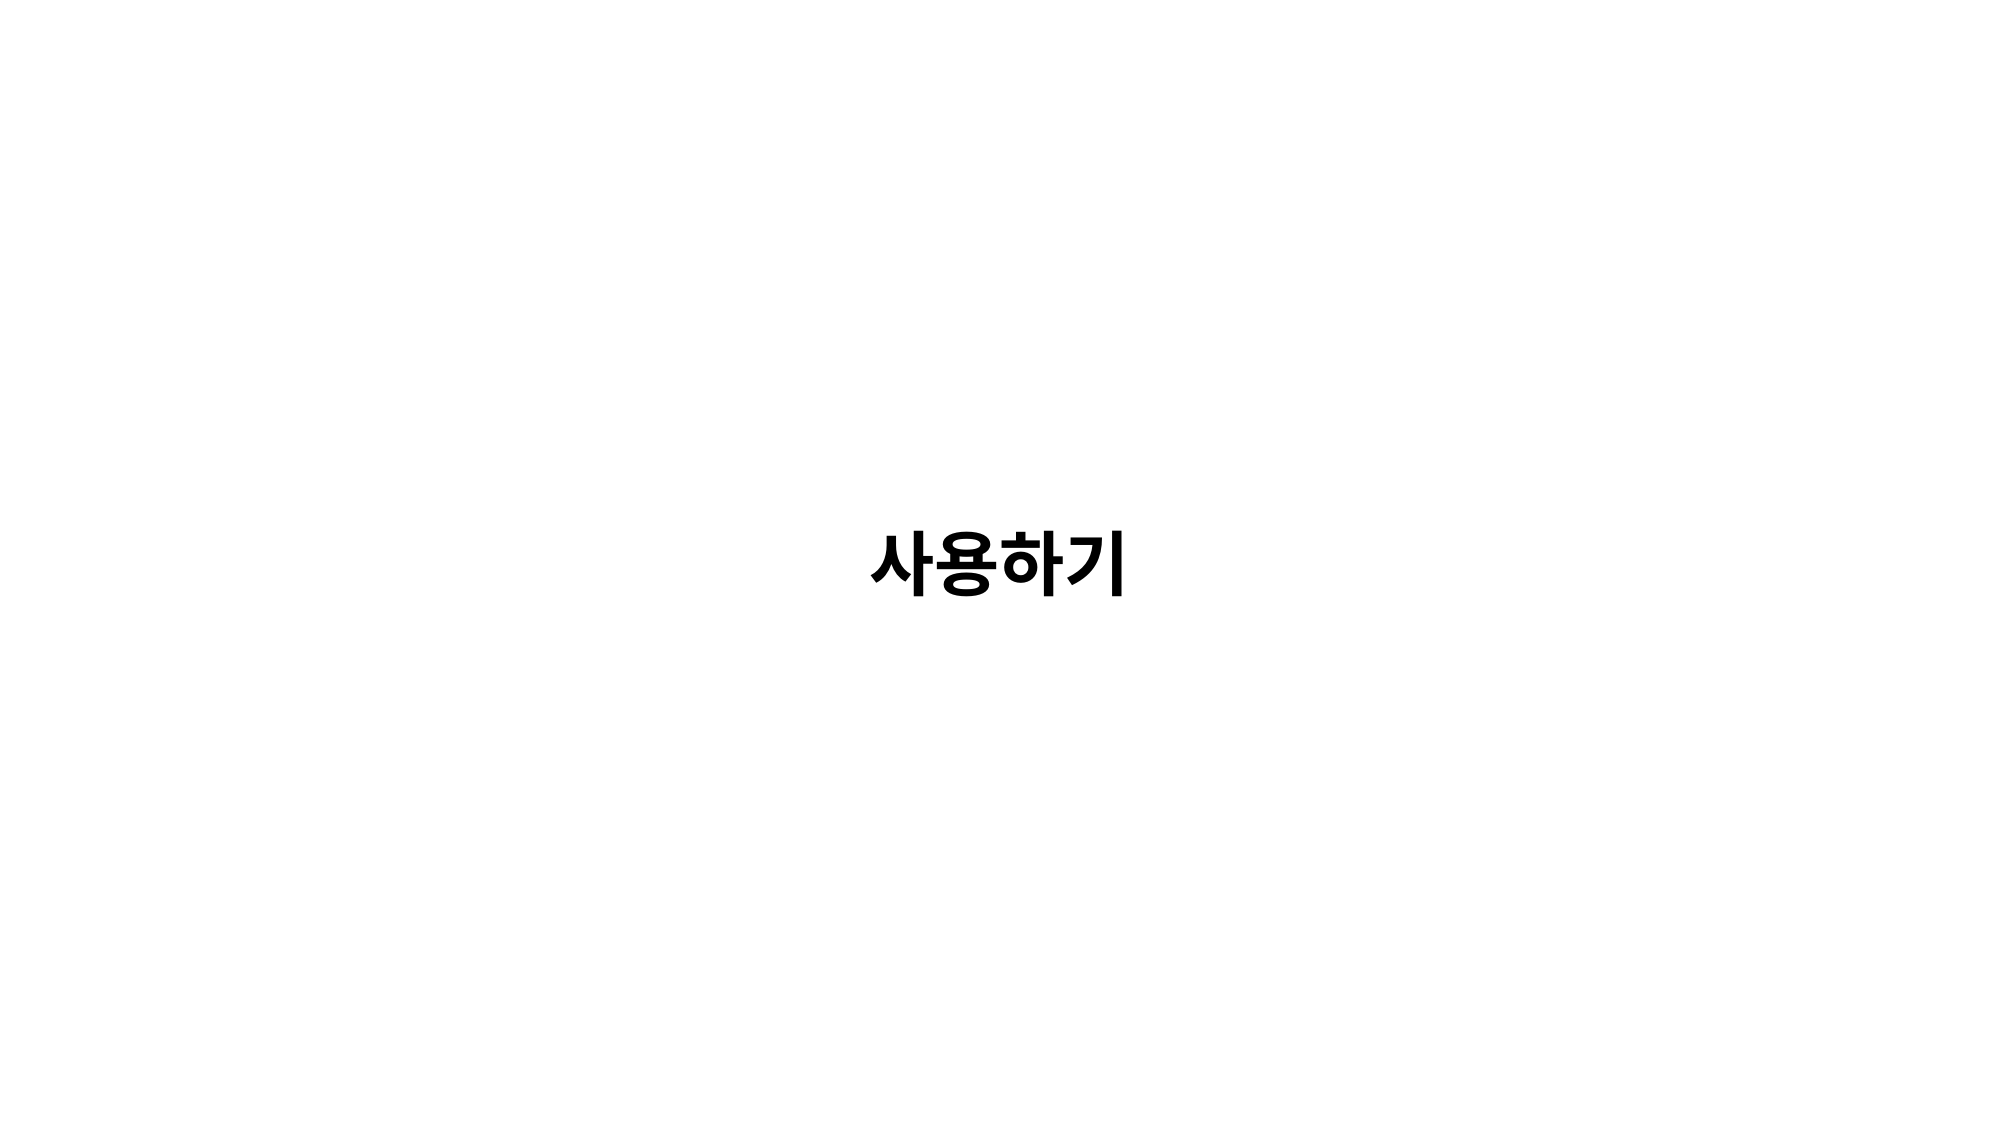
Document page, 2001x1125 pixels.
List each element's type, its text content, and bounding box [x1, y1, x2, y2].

text_box 사용하기 [855, 511, 1145, 612]
